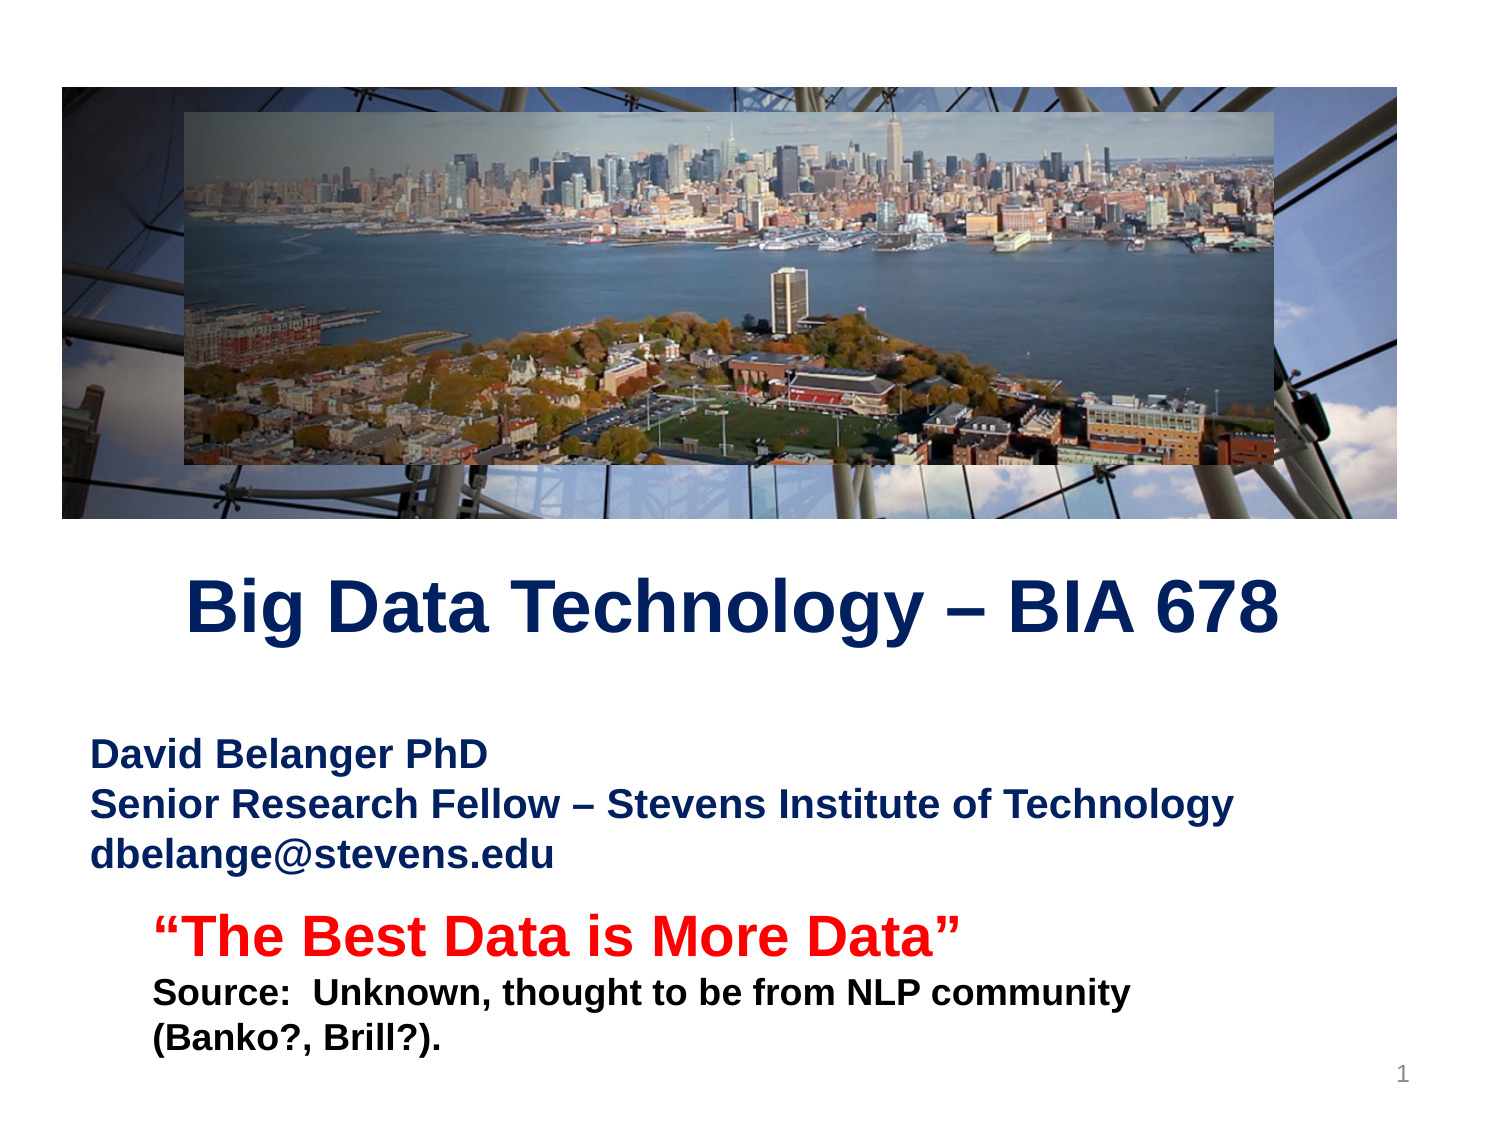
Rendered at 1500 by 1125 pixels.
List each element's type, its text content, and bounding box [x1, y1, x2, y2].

slide_number 1 [1074, 1042, 1425, 1103]
text_box Big Data Technology – BIA 678 David Belanger PhD Senior Research Fellow – Stevens Institute of Technology dbelange@stevens.edu [74, 549, 1413, 885]
picture [62, 87, 1397, 520]
text_box “The Best Data is More Data” Source: Unknown, thought to be from NLP community (Banko?, Brill?). [137, 890, 1313, 1066]
